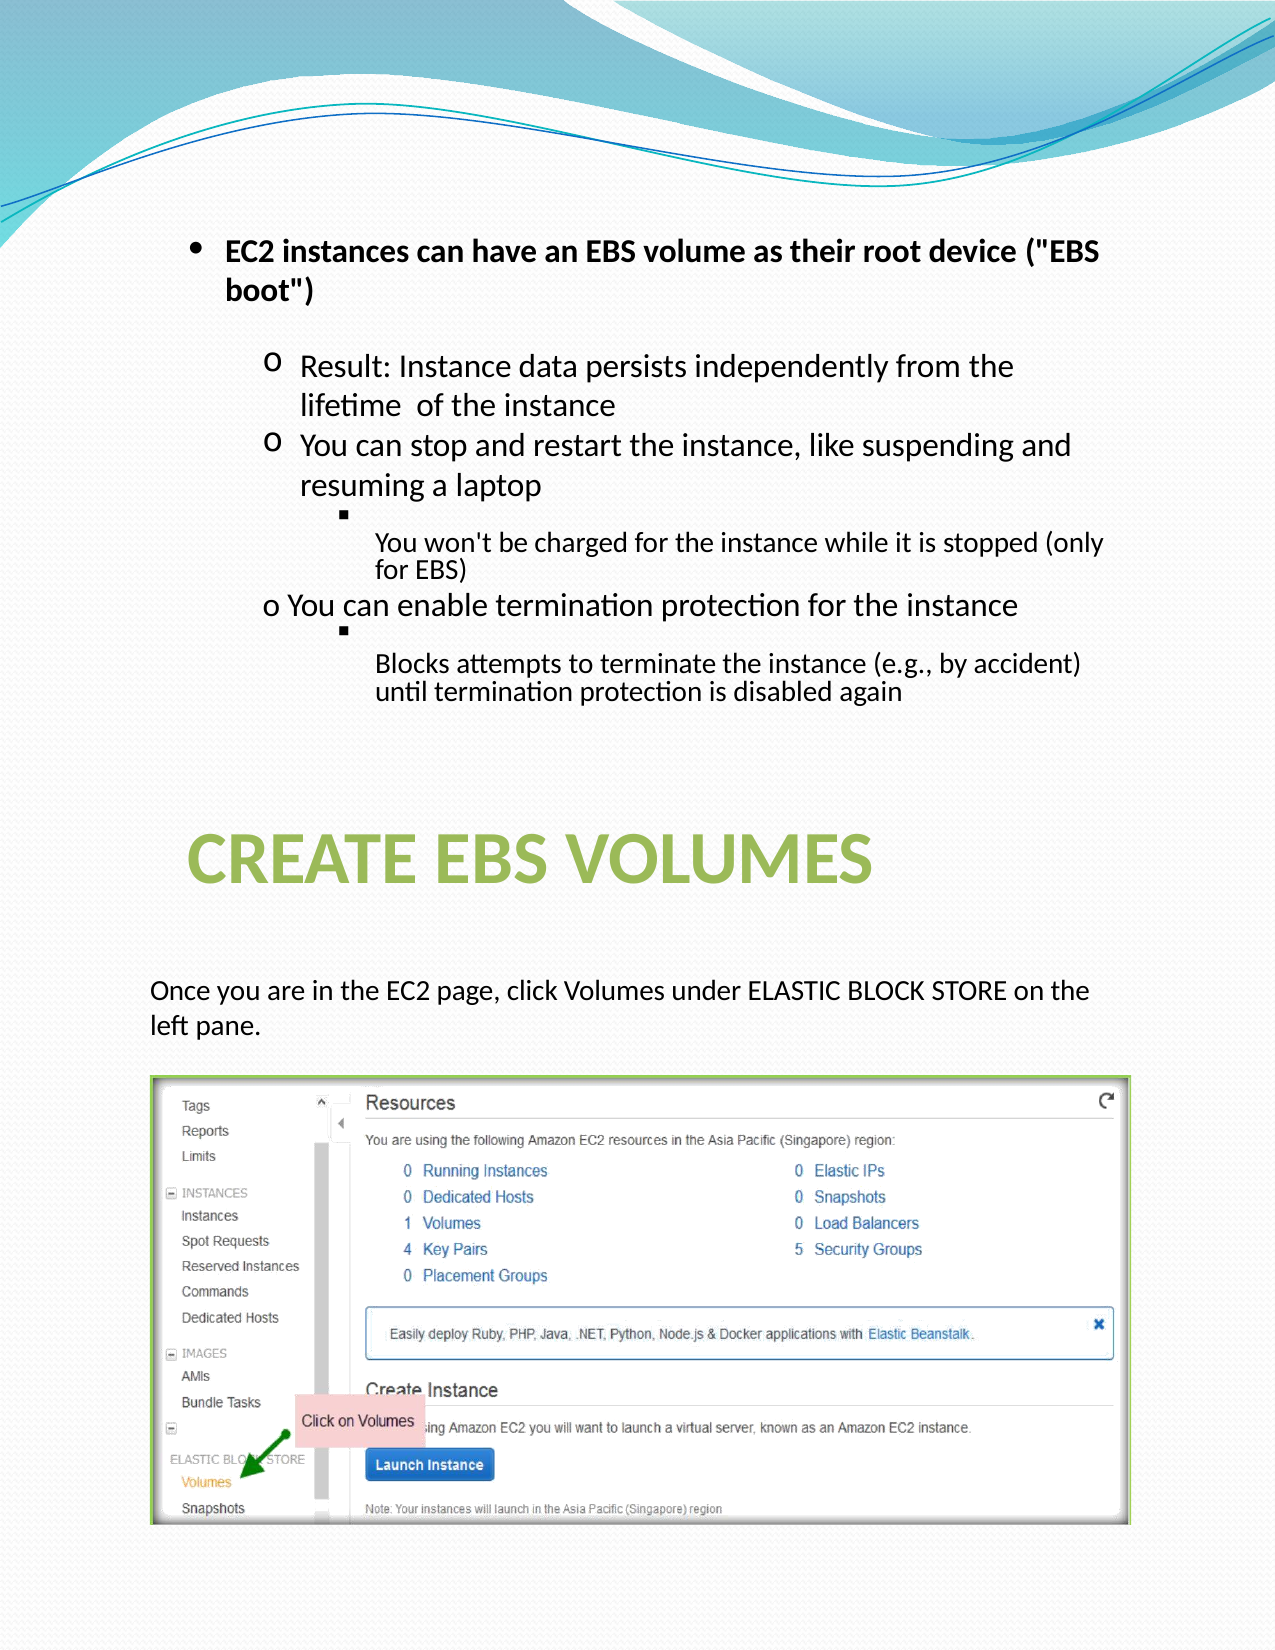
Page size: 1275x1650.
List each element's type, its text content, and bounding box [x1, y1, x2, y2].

text_box [149, 1075, 1132, 1525]
text_box Once you are in the EC2 page, click Volumes under ELASTIC BLOCK STORE on the left pane. [147, 967, 1104, 1041]
text_box You won't be charged for the instance while it is stopped (only for EBS) o You can enable termination protection for the instance [262, 521, 1114, 624]
text_box CREATE EBS VOLUMES [185, 806, 889, 899]
text_box ▪ Blocks attempts to terminate the instance (e.g., by accident) until termination protection is disabled again [337, 610, 1126, 707]
text_box EC2 instances can have an EBS volume as their root device ("EBS boot") Result: Instance data persists independently from the lifetime of the instance You can stop and restart the instance, like suspending and resuming a laptop ▪ [185, 225, 1124, 534]
